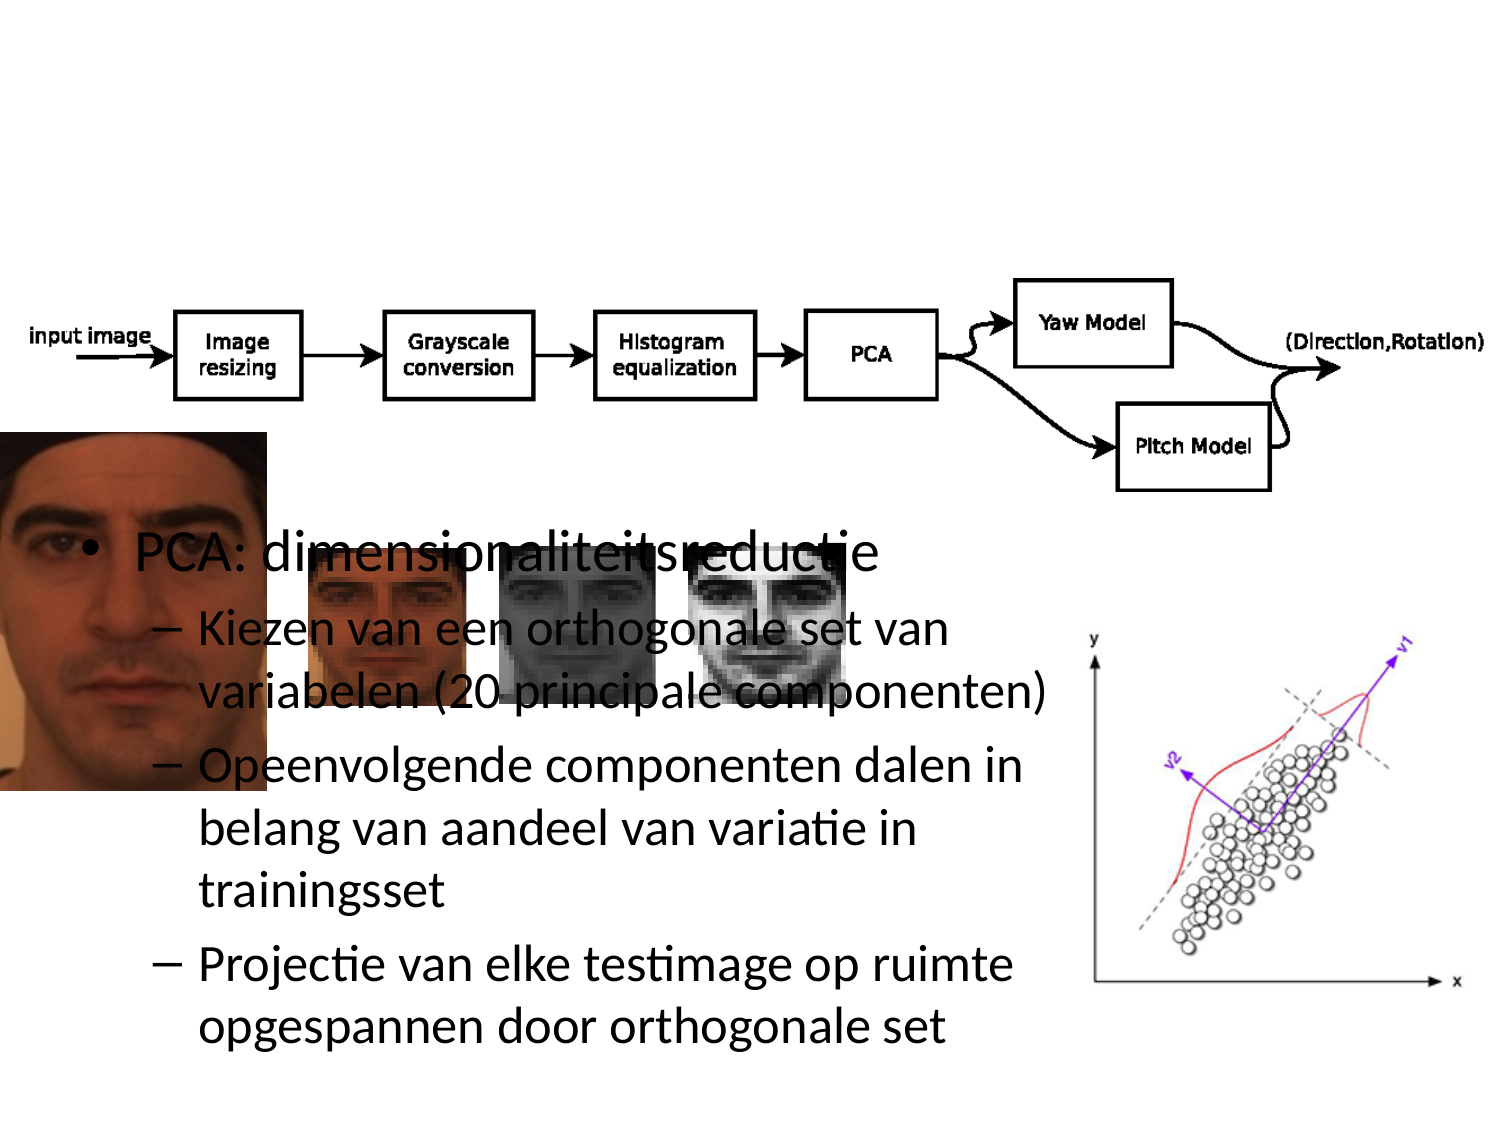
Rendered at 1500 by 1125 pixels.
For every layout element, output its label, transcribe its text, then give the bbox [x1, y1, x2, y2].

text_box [29, 278, 1486, 492]
picture [277, 514, 881, 740]
list PCA: dimensionaliteitsreductie Kiezen van een orthogonale set van variabelen (20 principale componenten) Opeenvolgende componenten dalen in belang van aandeel van variatie in trainingsset Projectie van elke testimage op ruimte opgespannen door orthogonale set [64, 503, 1164, 1069]
picture [0, 432, 267, 792]
picture [1080, 621, 1472, 993]
